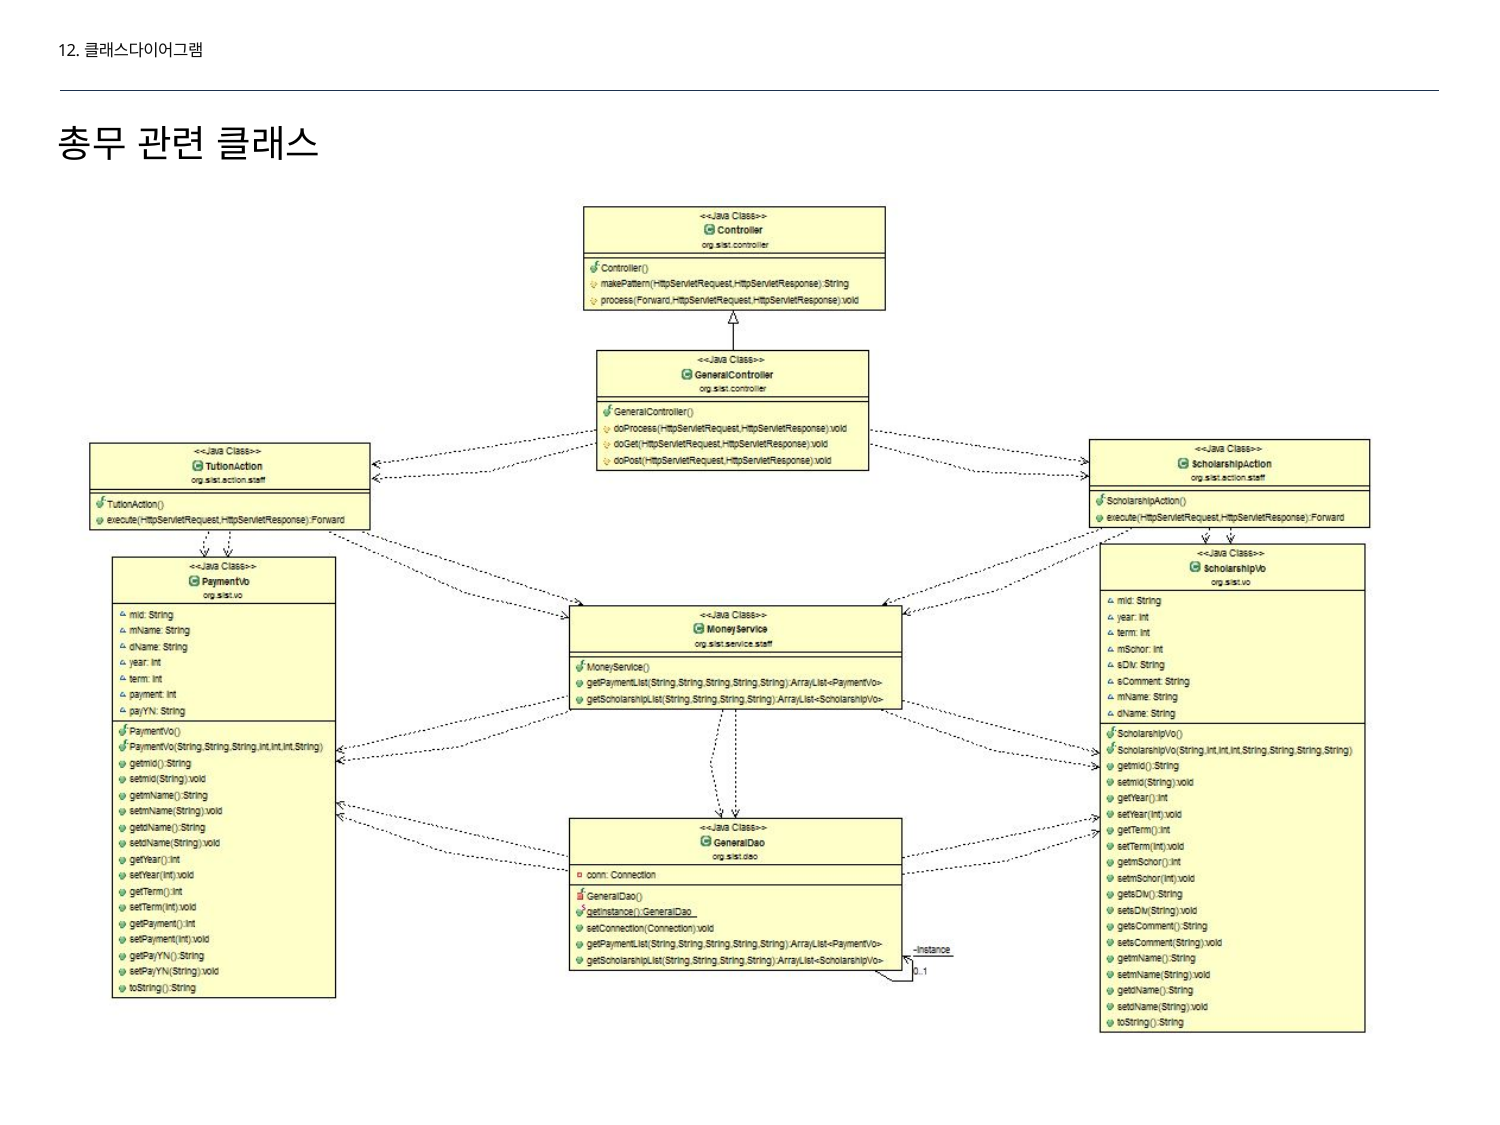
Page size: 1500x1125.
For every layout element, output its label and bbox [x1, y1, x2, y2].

picture [5, 198, 1500, 1092]
text_box [43, 112, 733, 173]
text_box [43, 31, 303, 67]
